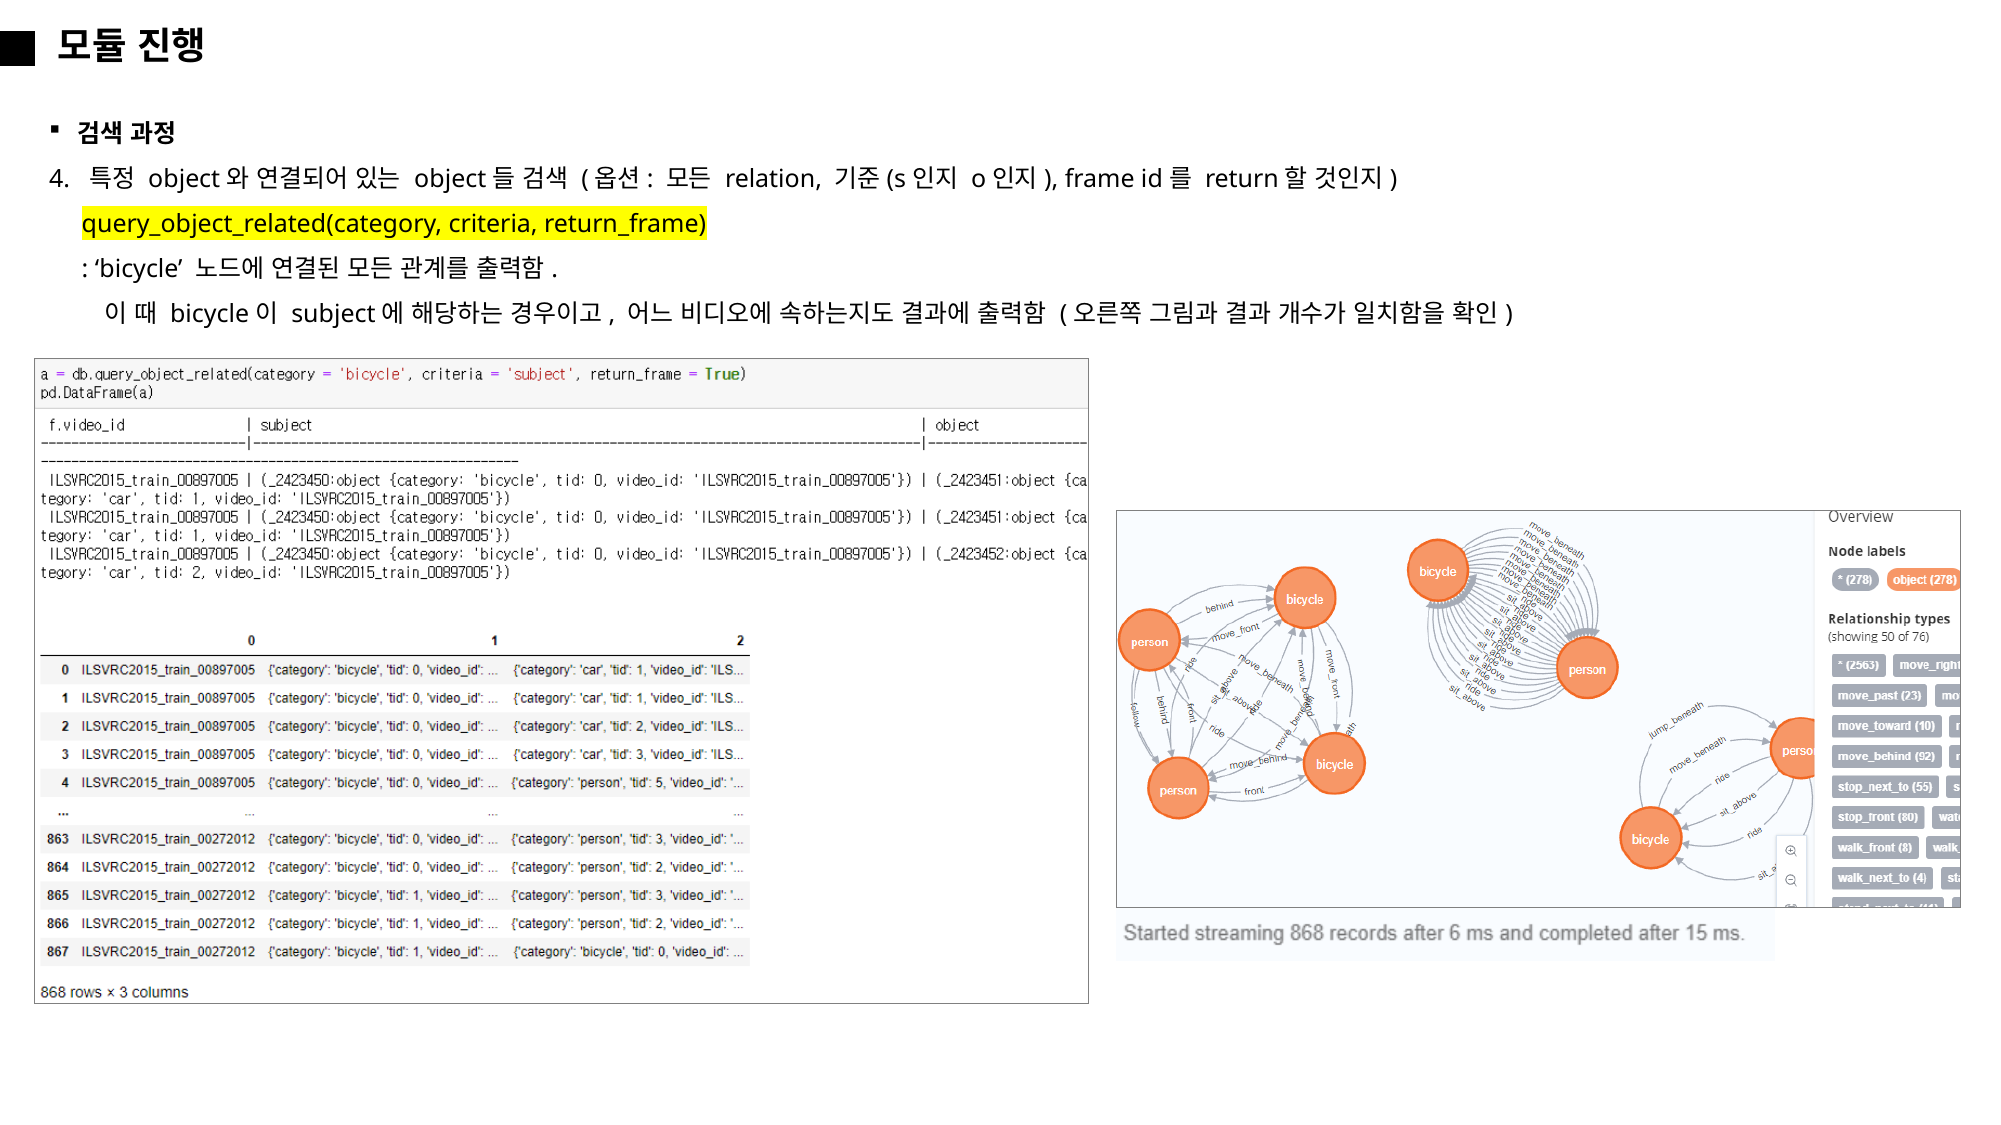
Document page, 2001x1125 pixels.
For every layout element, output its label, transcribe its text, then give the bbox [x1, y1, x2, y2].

text_box 검색 과정 4. 특정 object와 연결되어 있는 object들 검색 (옵션: 모든 relation, 기준(s인지 o인지), frame id를 return할 것인지) query_object_related(category, criteria, return_frame) : ‘bicycle’ 노드에 연결된 모든 관계를 출력함. 이 때 bicycle이 subject에 해당하는 경우이고, 어느 비디오에 속하는지도 결과에 출력함 (오른쪽 그림과 결과 개수가 일치함을 확인) [34, 95, 1966, 1008]
picture [1116, 510, 1961, 961]
text_box [0, 31, 35, 66]
text_box 모듈 진행 [42, 14, 222, 75]
picture [34, 358, 1089, 1004]
